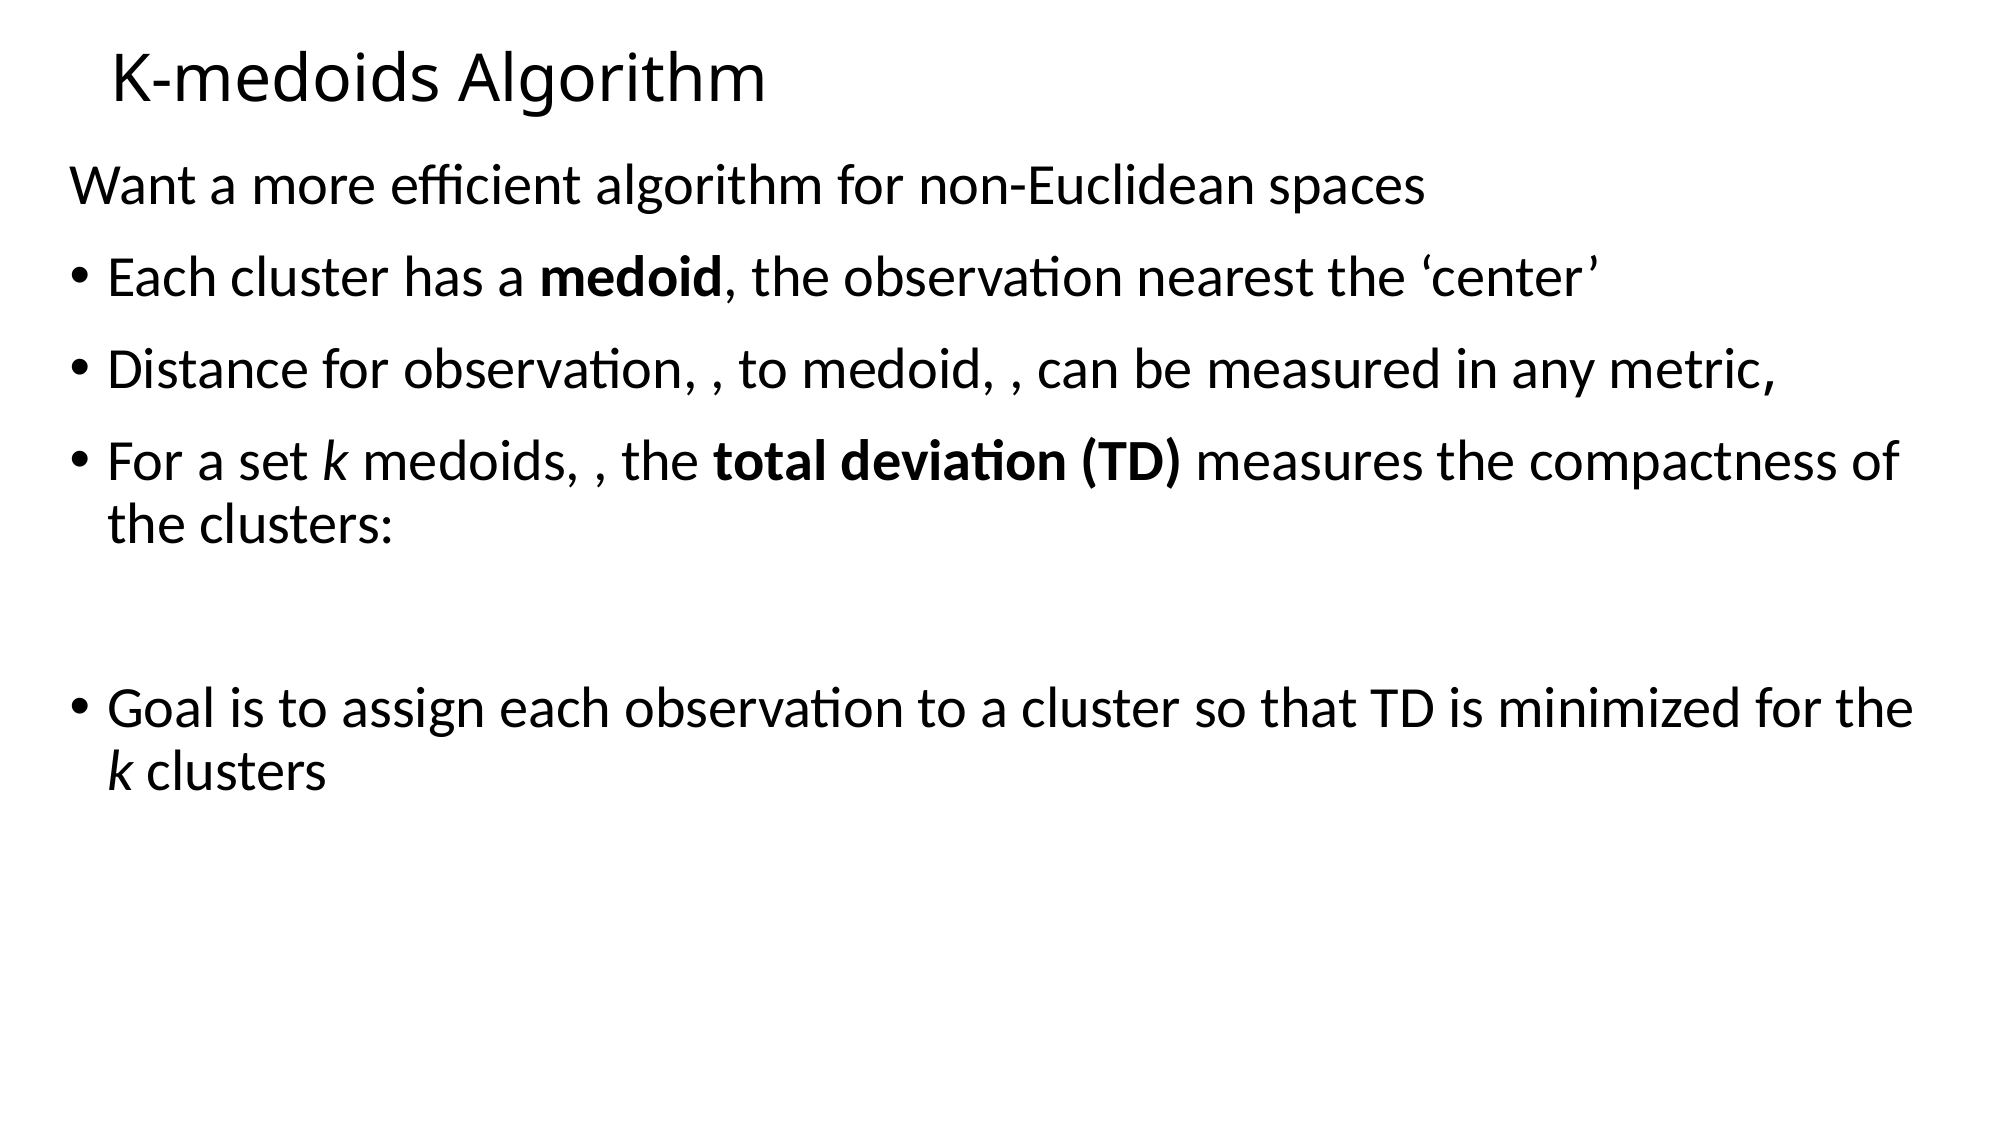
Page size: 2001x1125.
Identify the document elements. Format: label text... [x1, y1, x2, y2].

title K-medoids Algorithm [95, 36, 1821, 124]
